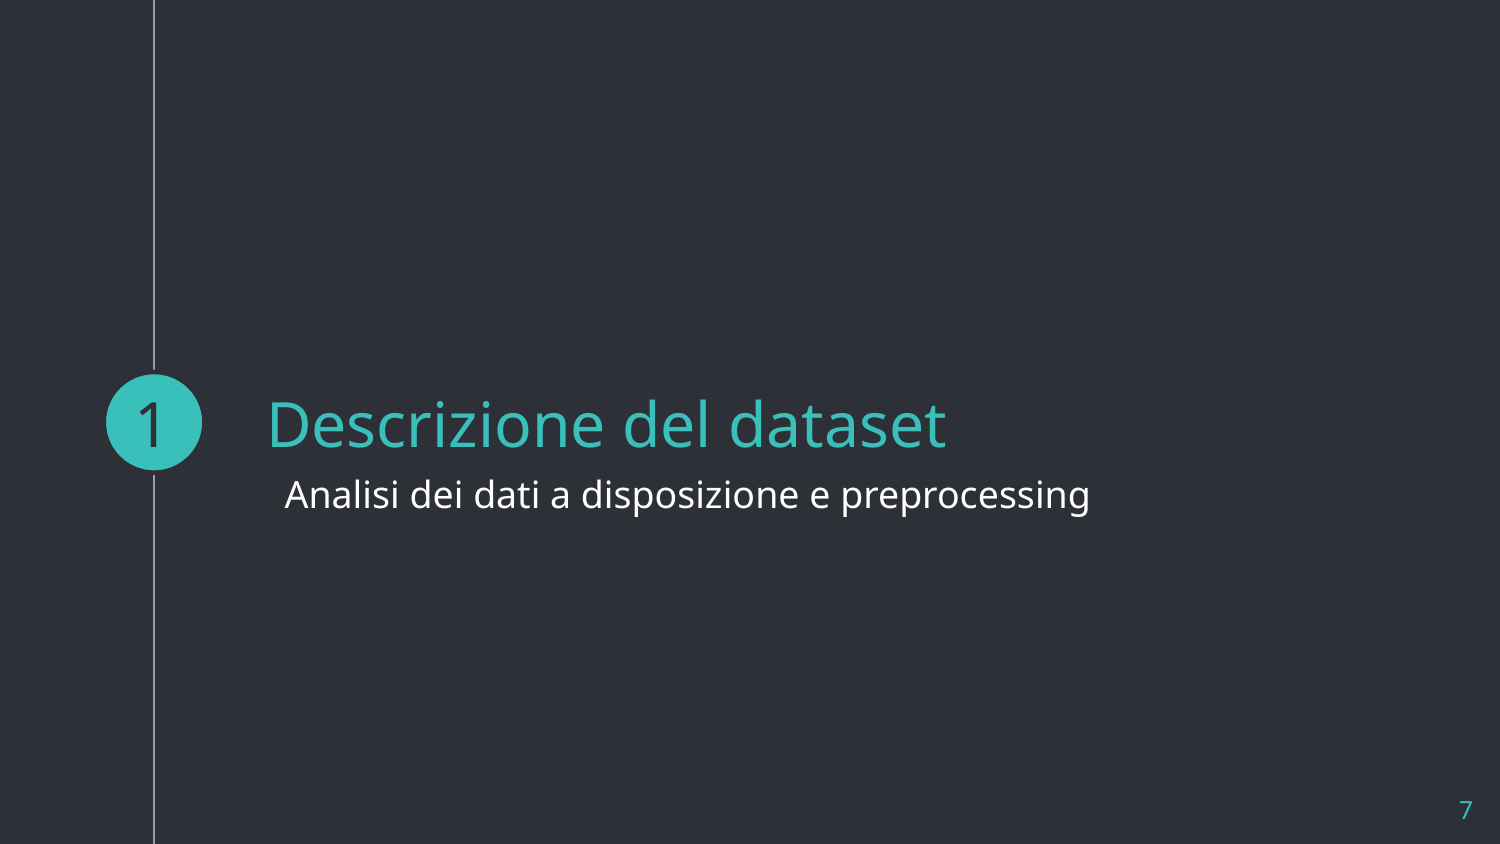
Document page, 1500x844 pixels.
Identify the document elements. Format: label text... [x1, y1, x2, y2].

title Descrizione del dataset [250, 378, 1362, 466]
subtitle Analisi dei dati a disposizione e preprocessing [257, 456, 1394, 515]
slide_number 7 [1398, 779, 1489, 832]
text_box 1 [86, 373, 218, 471]
